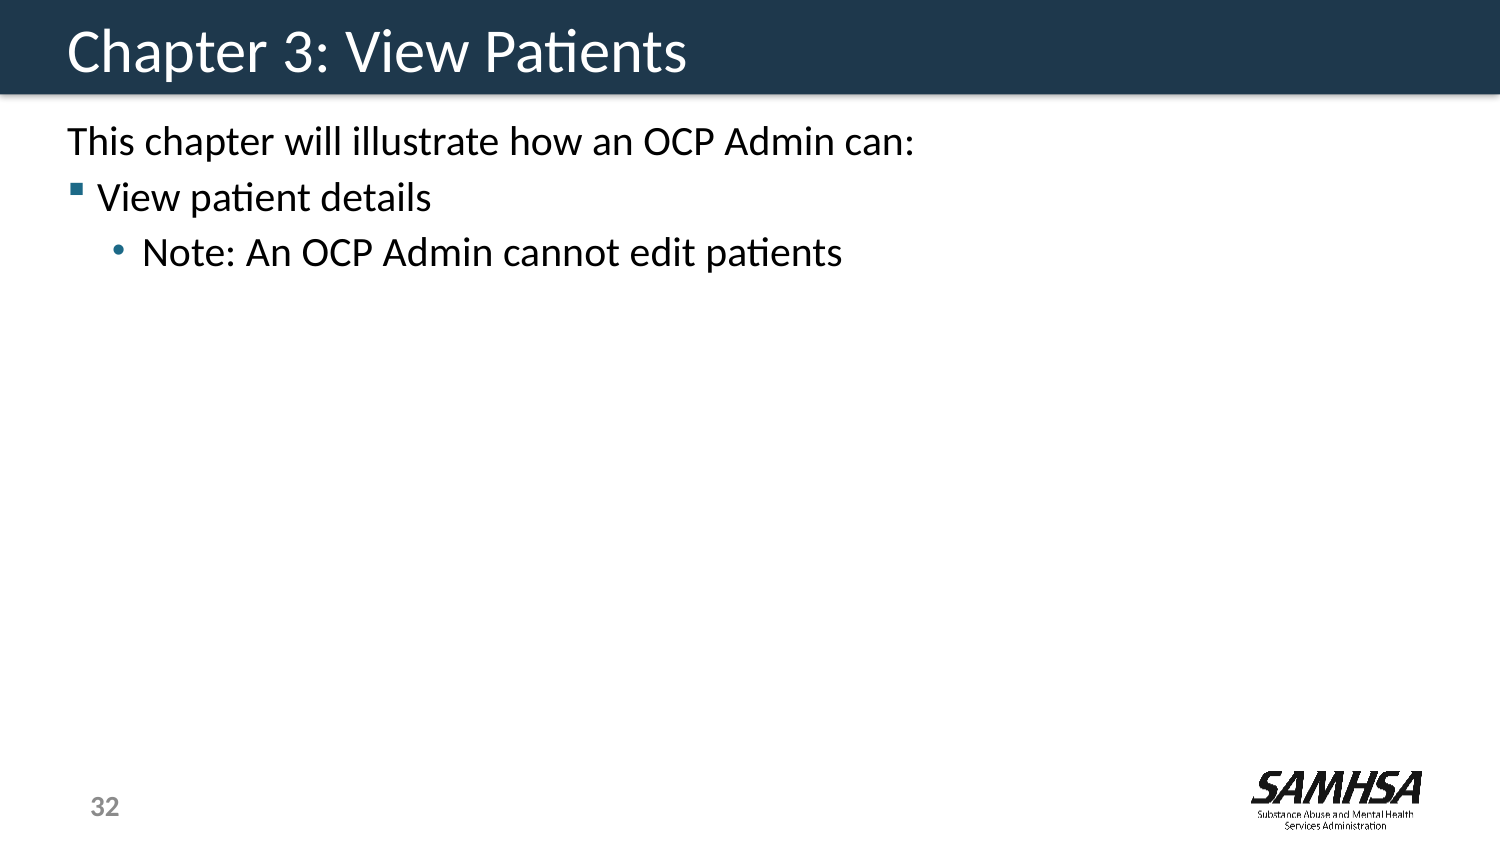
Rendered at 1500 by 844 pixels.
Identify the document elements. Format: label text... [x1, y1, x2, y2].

title Chapter 3: View Patients [52, 8, 1425, 86]
list This chapter will illustrate how an OCP Admin can: View patient details Note: An OCP Admin cannot edit patients [52, 109, 1403, 282]
picture [1249, 771, 1425, 835]
slide_number 32 [75, 782, 413, 827]
